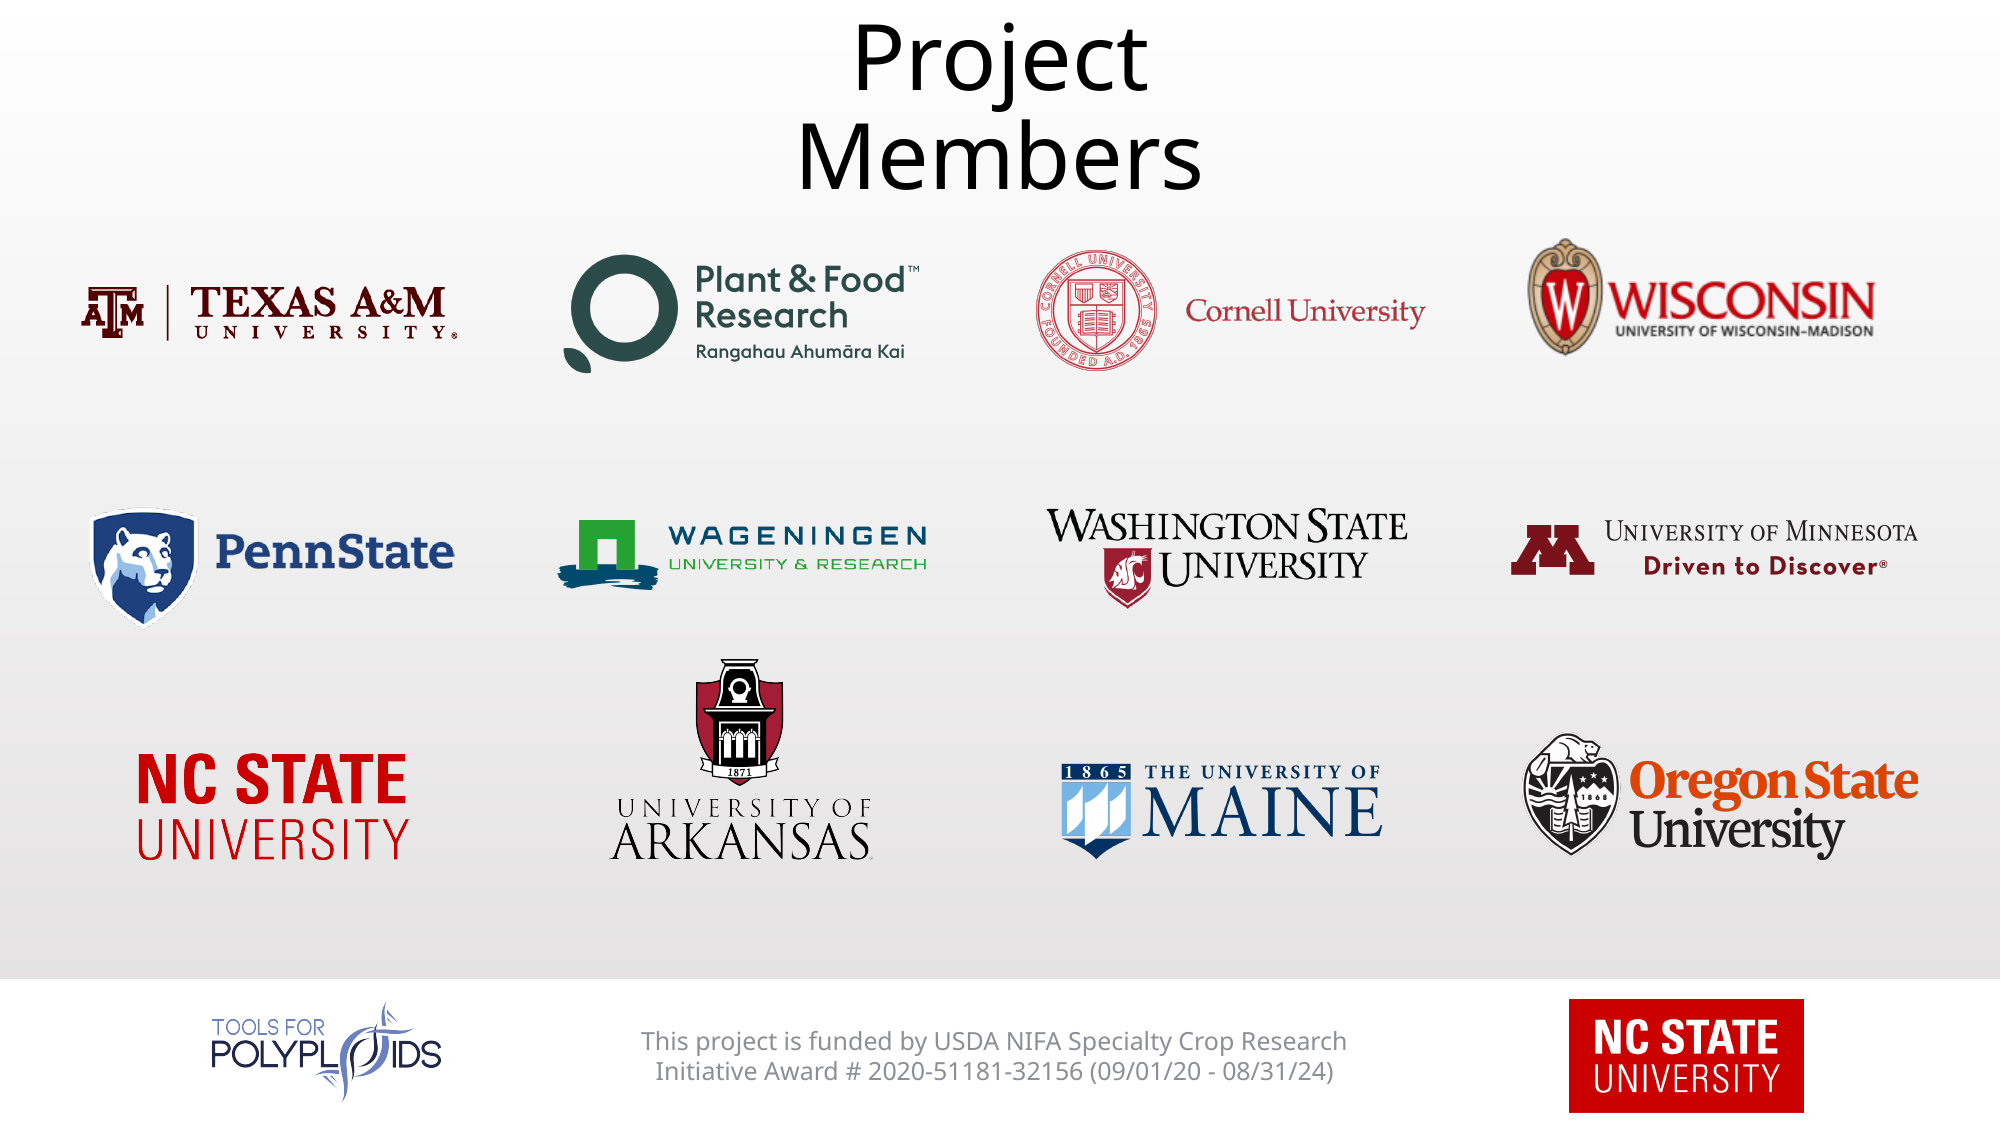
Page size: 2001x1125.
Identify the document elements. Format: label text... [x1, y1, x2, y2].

picture [77, 504, 458, 635]
picture [100, 724, 445, 890]
footer This project is funded by USDA NIFA Specialty Crop Research Initiative Award # 2020-51181-32156 (09/01/20 - 08/31/24) [585, 1020, 1406, 1091]
picture [1021, 230, 1440, 380]
picture [38, 246, 508, 374]
picture [609, 659, 873, 860]
picture [556, 514, 926, 611]
picture [1522, 732, 1918, 860]
title Project Members [647, 2, 1353, 220]
picture [1021, 460, 1440, 635]
picture [1486, 168, 1918, 427]
picture [562, 253, 920, 374]
picture [1569, 999, 1804, 1113]
picture [1511, 520, 1918, 575]
picture [171, 973, 482, 1125]
picture [1060, 762, 1384, 860]
